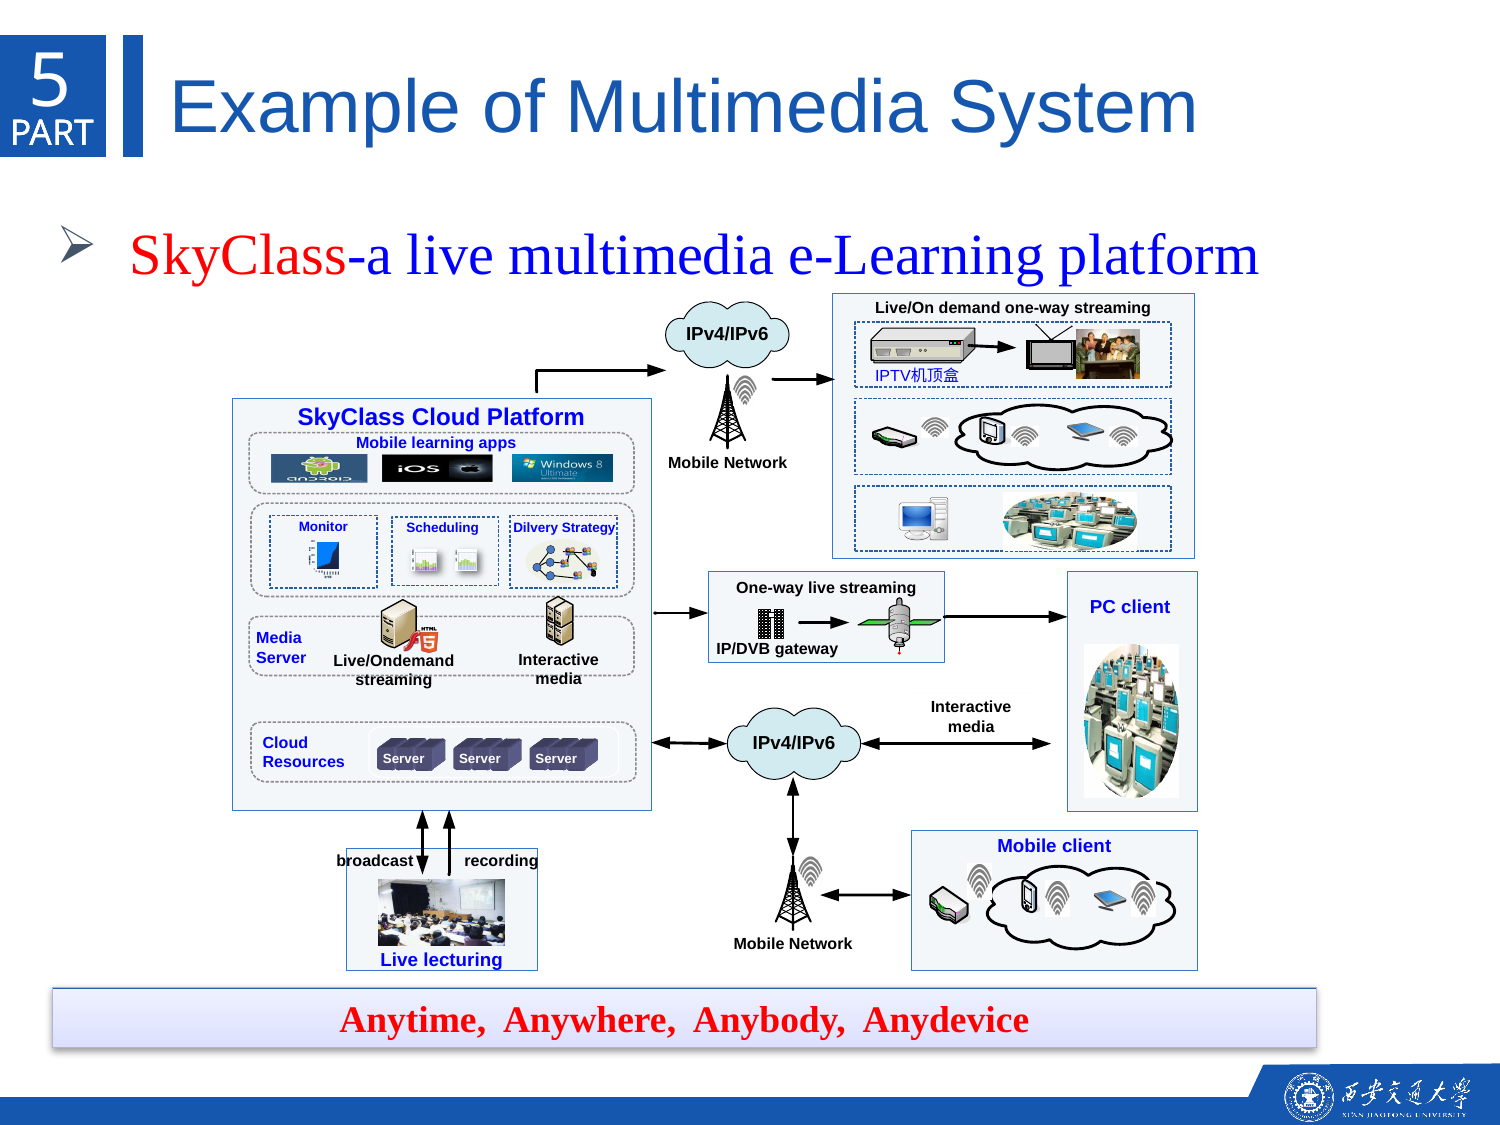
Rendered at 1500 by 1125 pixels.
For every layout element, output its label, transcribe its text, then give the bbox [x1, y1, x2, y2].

text_box Example of Multimedia System [155, 50, 1215, 173]
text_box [230, 291, 1199, 974]
text_box PART [9, 109, 95, 153]
text_box 5 [14, 23, 87, 109]
text_box SkyClass-a live multimedia e-Learning platform [41, 173, 1500, 292]
text_box Anytime, Anywhere, Anybody, Anydevice [52, 987, 1317, 1048]
text_box [0, 34, 107, 158]
text_box [122, 34, 144, 158]
